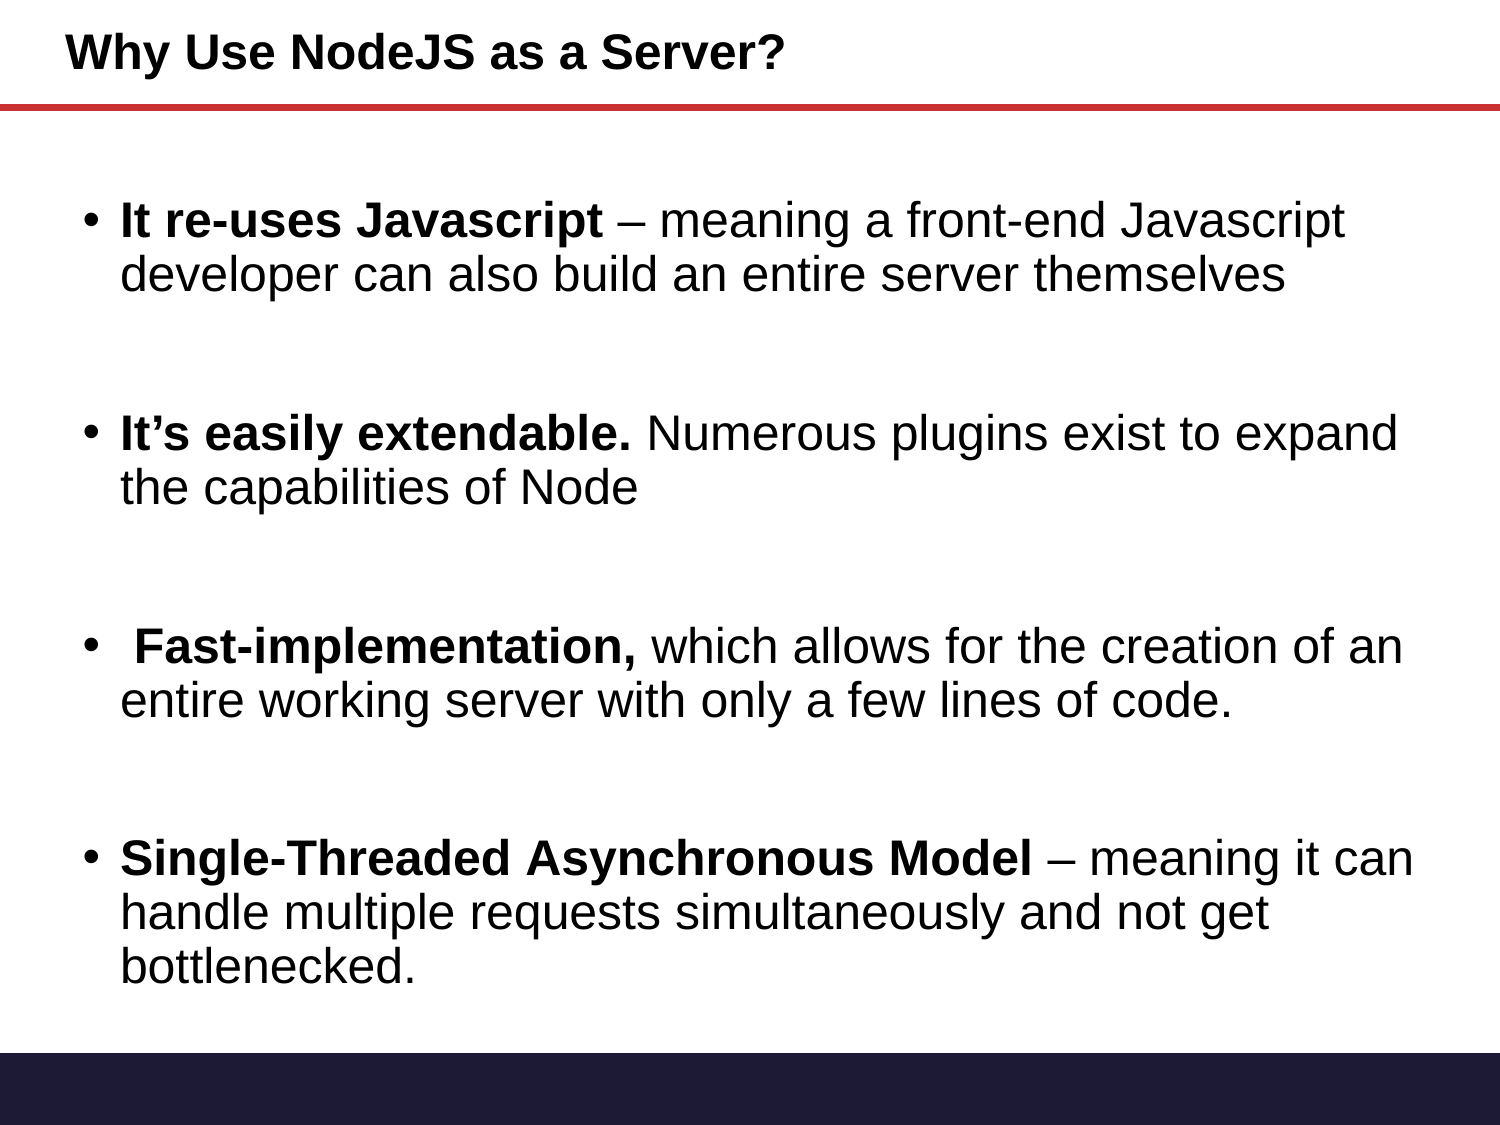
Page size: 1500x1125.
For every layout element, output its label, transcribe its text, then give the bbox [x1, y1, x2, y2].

text_box It re-uses Javascript – meaning a front-end Javascript developer can also build an entire server themselves It’s easily extendable. Numerous plugins exist to expand the capabilities of Node Fast-implementation, which allows for the creation of an entire working server with only a few lines of code. Single-Threaded Asynchronous Model – meaning it can handle multiple requests simultaneously and not get bottlenecked. [74, 187, 1425, 1002]
title Why Use NodeJS as a Server? [50, 0, 948, 108]
